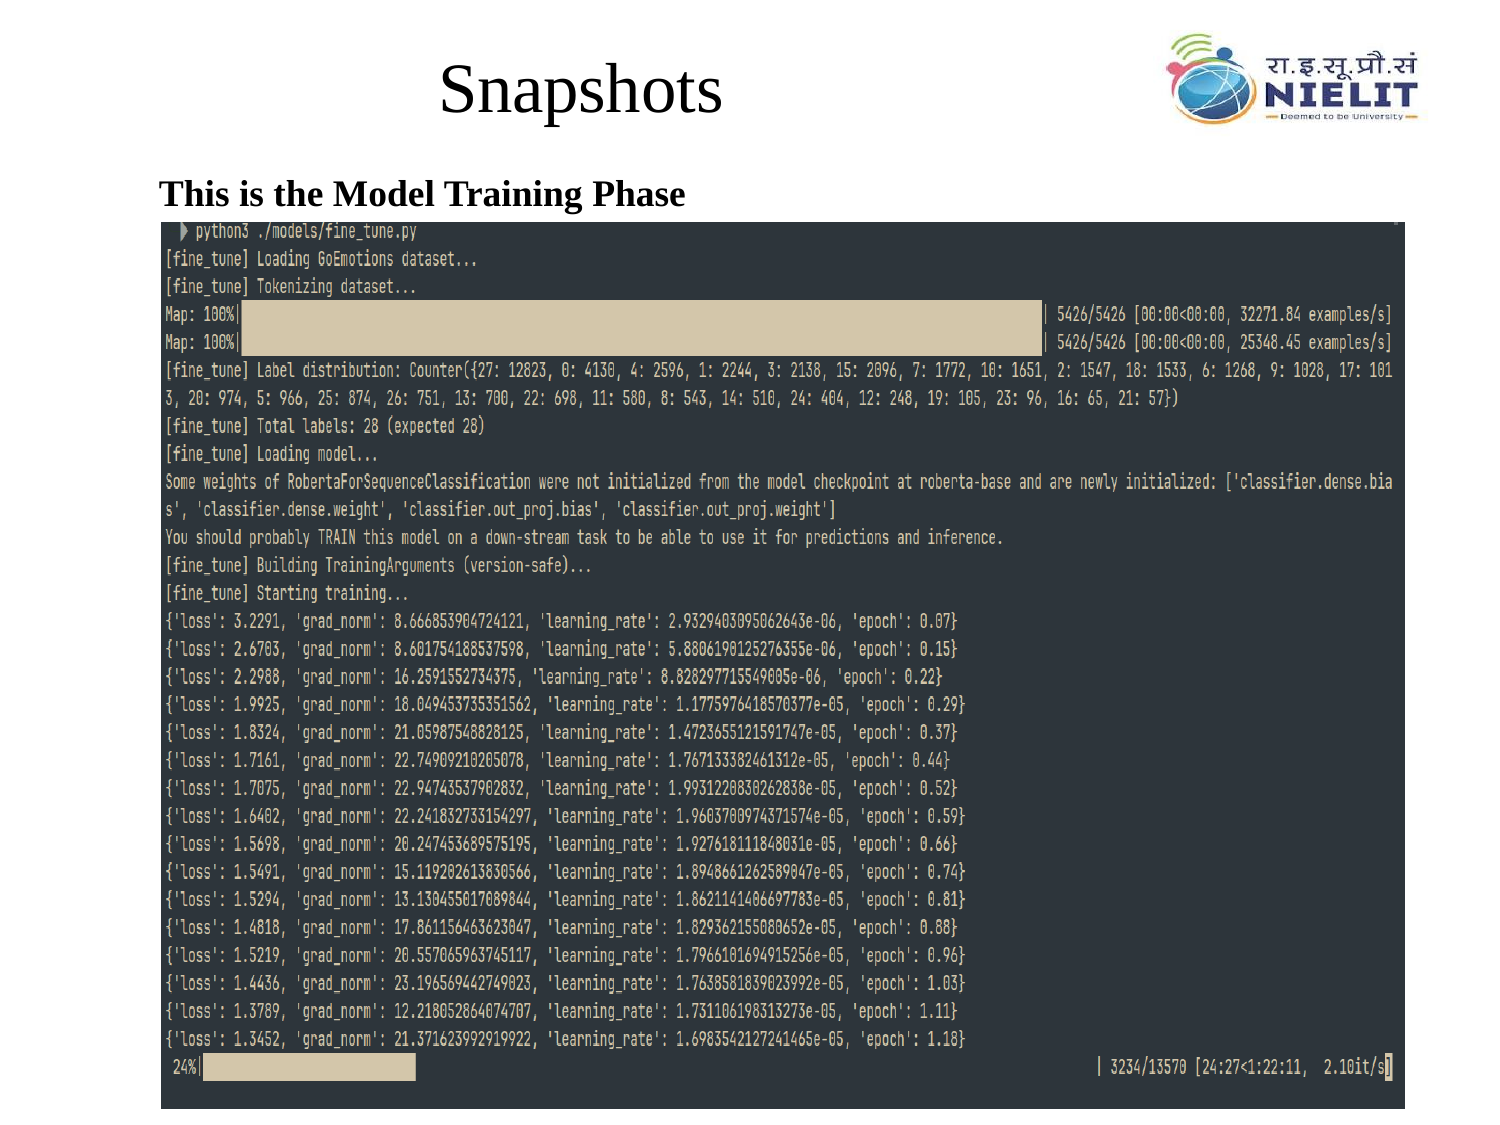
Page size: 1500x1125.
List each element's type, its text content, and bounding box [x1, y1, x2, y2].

title Snapshots [351, 0, 809, 161]
text_box This is the Model Training Phase [144, 161, 895, 222]
picture [1153, 16, 1440, 139]
picture [161, 221, 1406, 1109]
